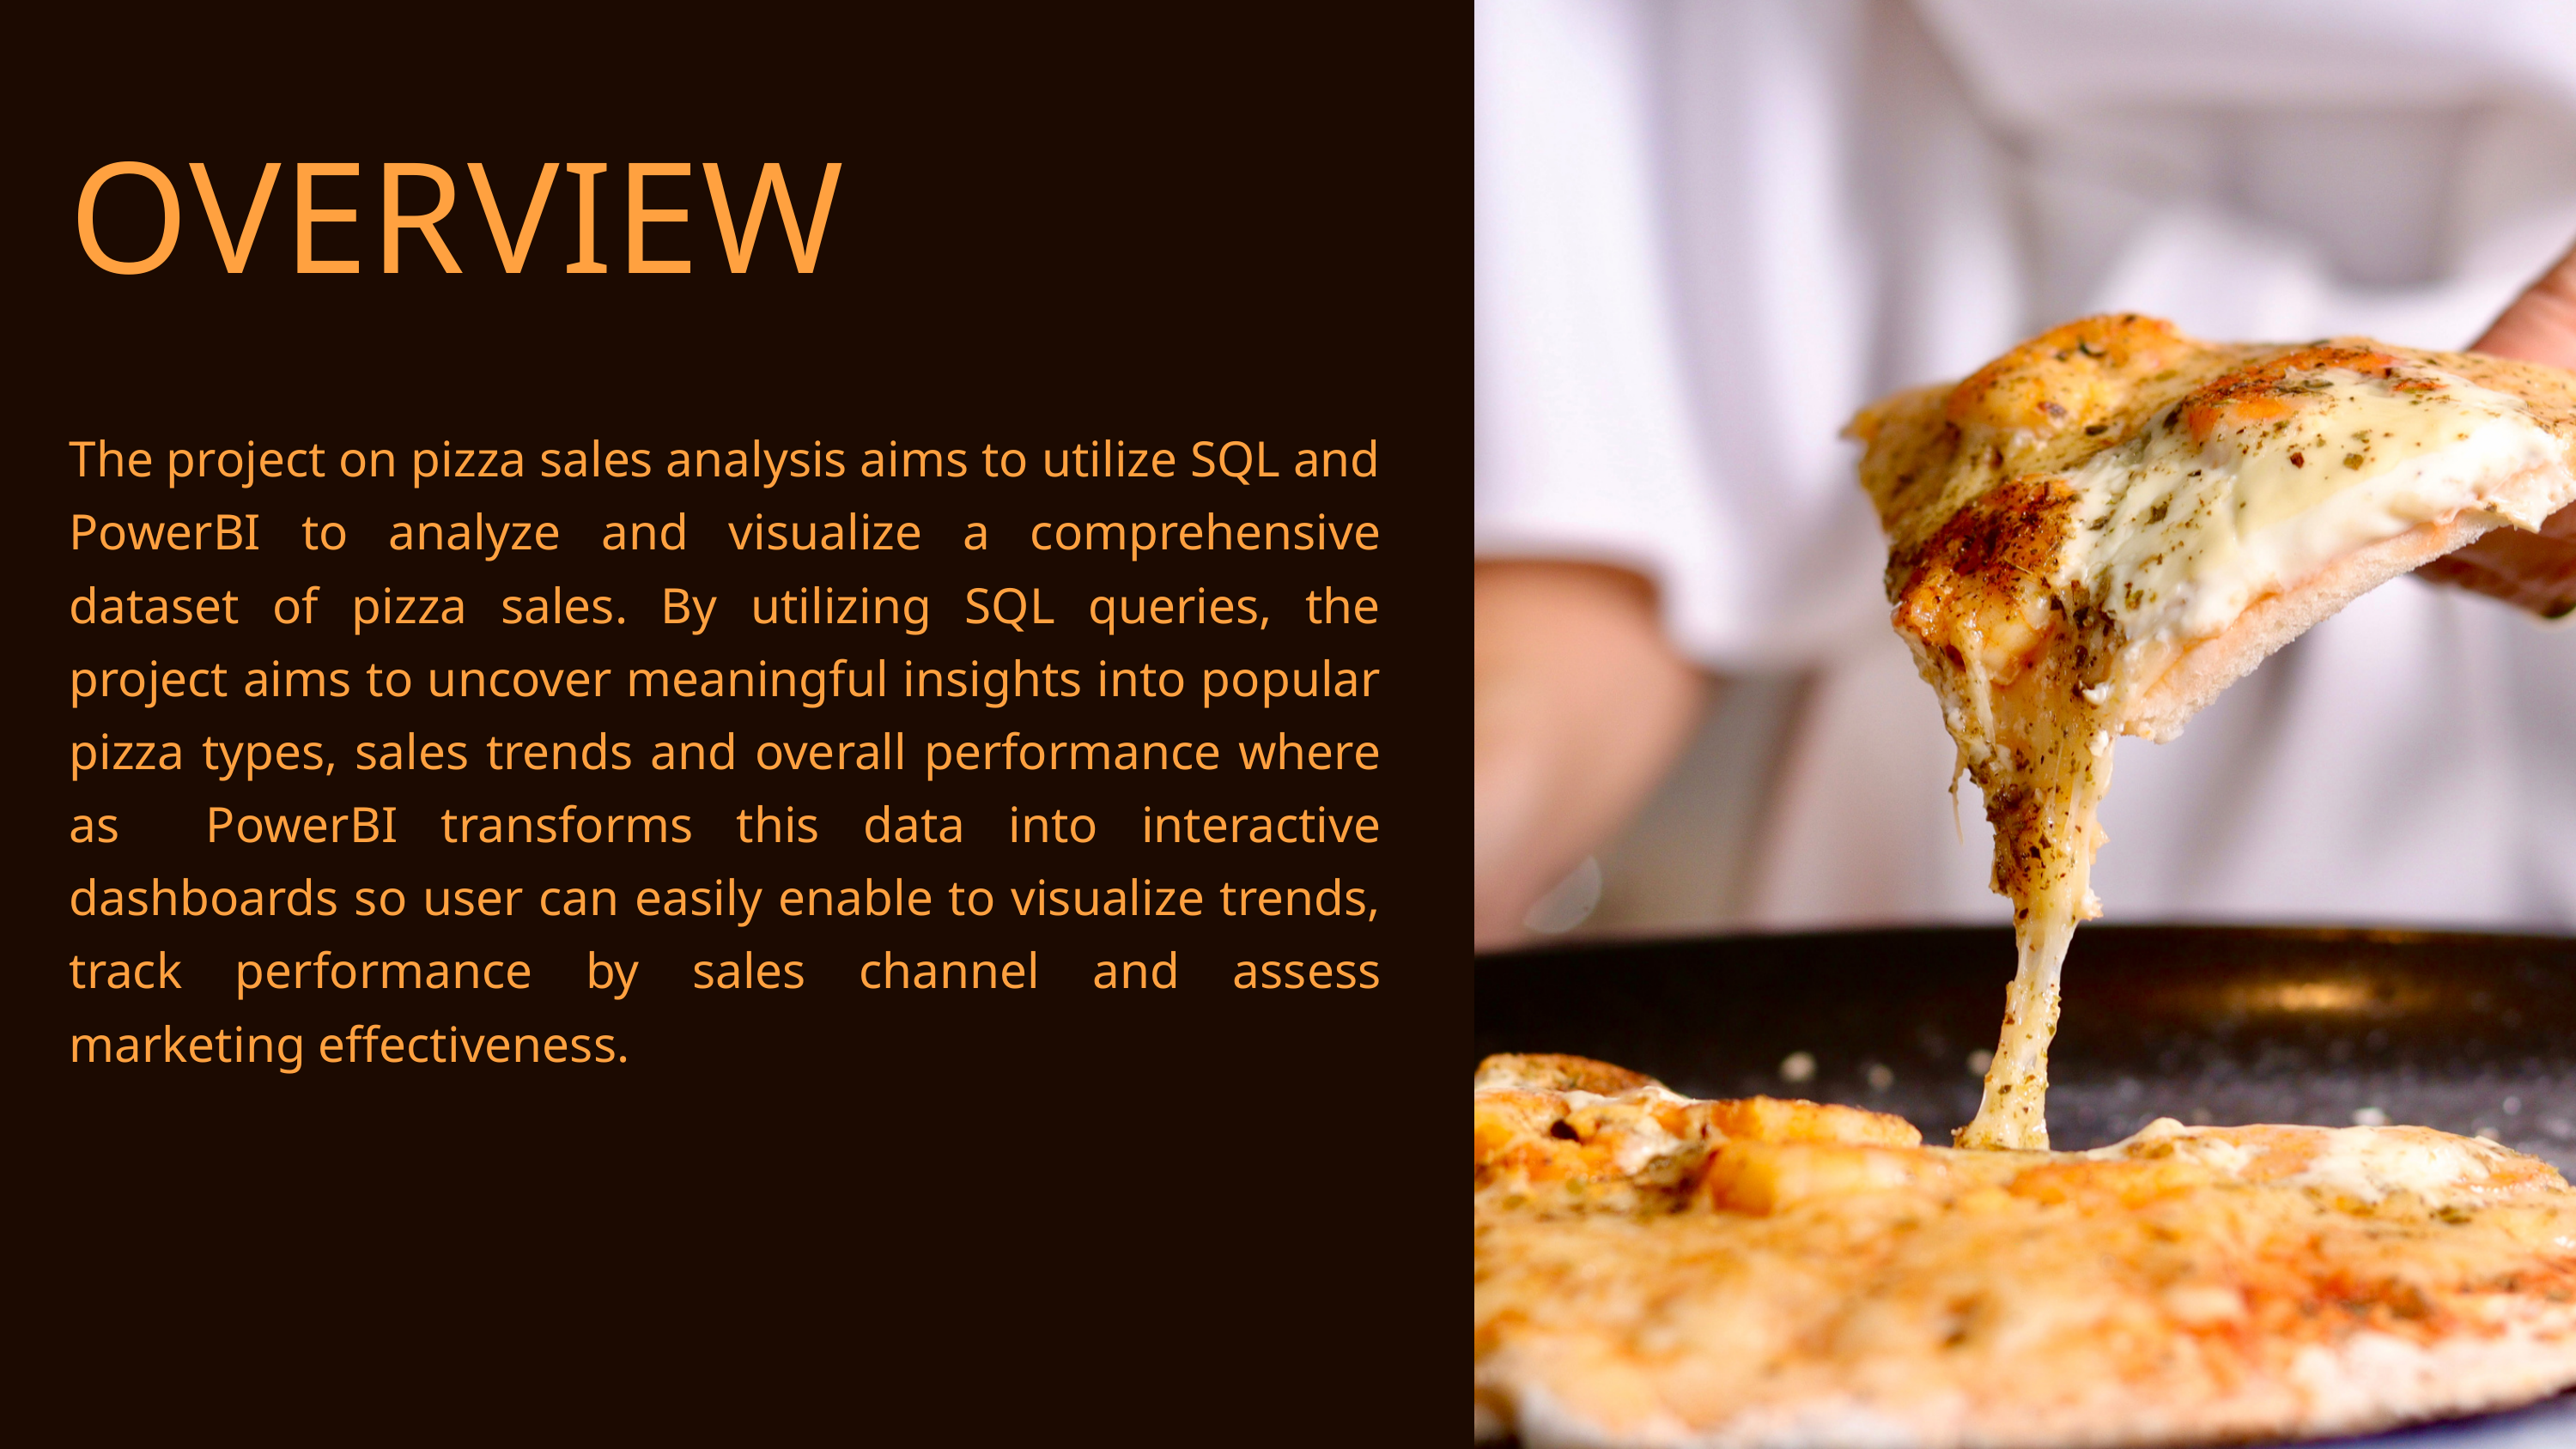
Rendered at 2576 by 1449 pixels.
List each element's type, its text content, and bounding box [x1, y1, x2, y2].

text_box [1473, 0, 2576, 1449]
text_box OVERVIEW [69, 125, 1022, 305]
text_box The project on pizza sales analysis aims to utilize SQL and PowerBI to analyze and visualize a comprehensive dataset of pizza sales. By utilizing SQL queries, the project aims to uncover meaningful insights into popular pizza types, sales trends and overall performance where as PowerBI transforms this data into interactive dashboards so user can easily enable to visualize trends, track performance by sales channel and assess marketing effectiveness. [69, 413, 1382, 1183]
